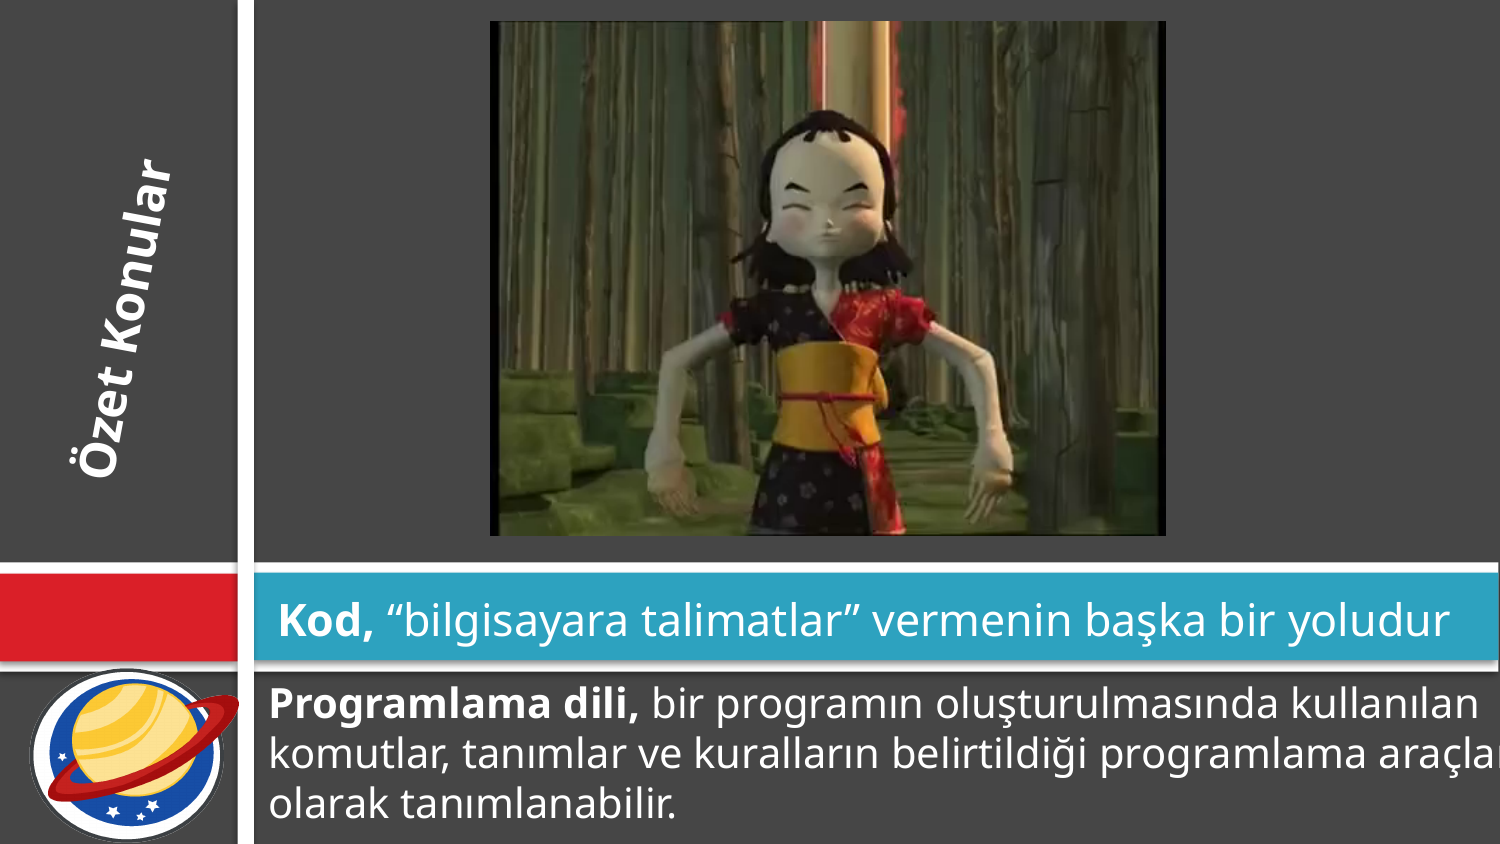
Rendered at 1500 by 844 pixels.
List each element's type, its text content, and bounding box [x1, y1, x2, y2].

title Özet Konular [53, 55, 208, 502]
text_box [489, 19, 1167, 537]
text_box Programlama dili, bir programın oluşturulmasında kullanılan komutlar, tanımlar ve kuralların belirtildiği programlama araçları olarak tanımlanabilir. [253, 669, 1500, 835]
text_box Kod, “bilgisayara talimatlar” vermenin başka bir yoludur [262, 580, 1471, 656]
picture [29, 668, 239, 843]
